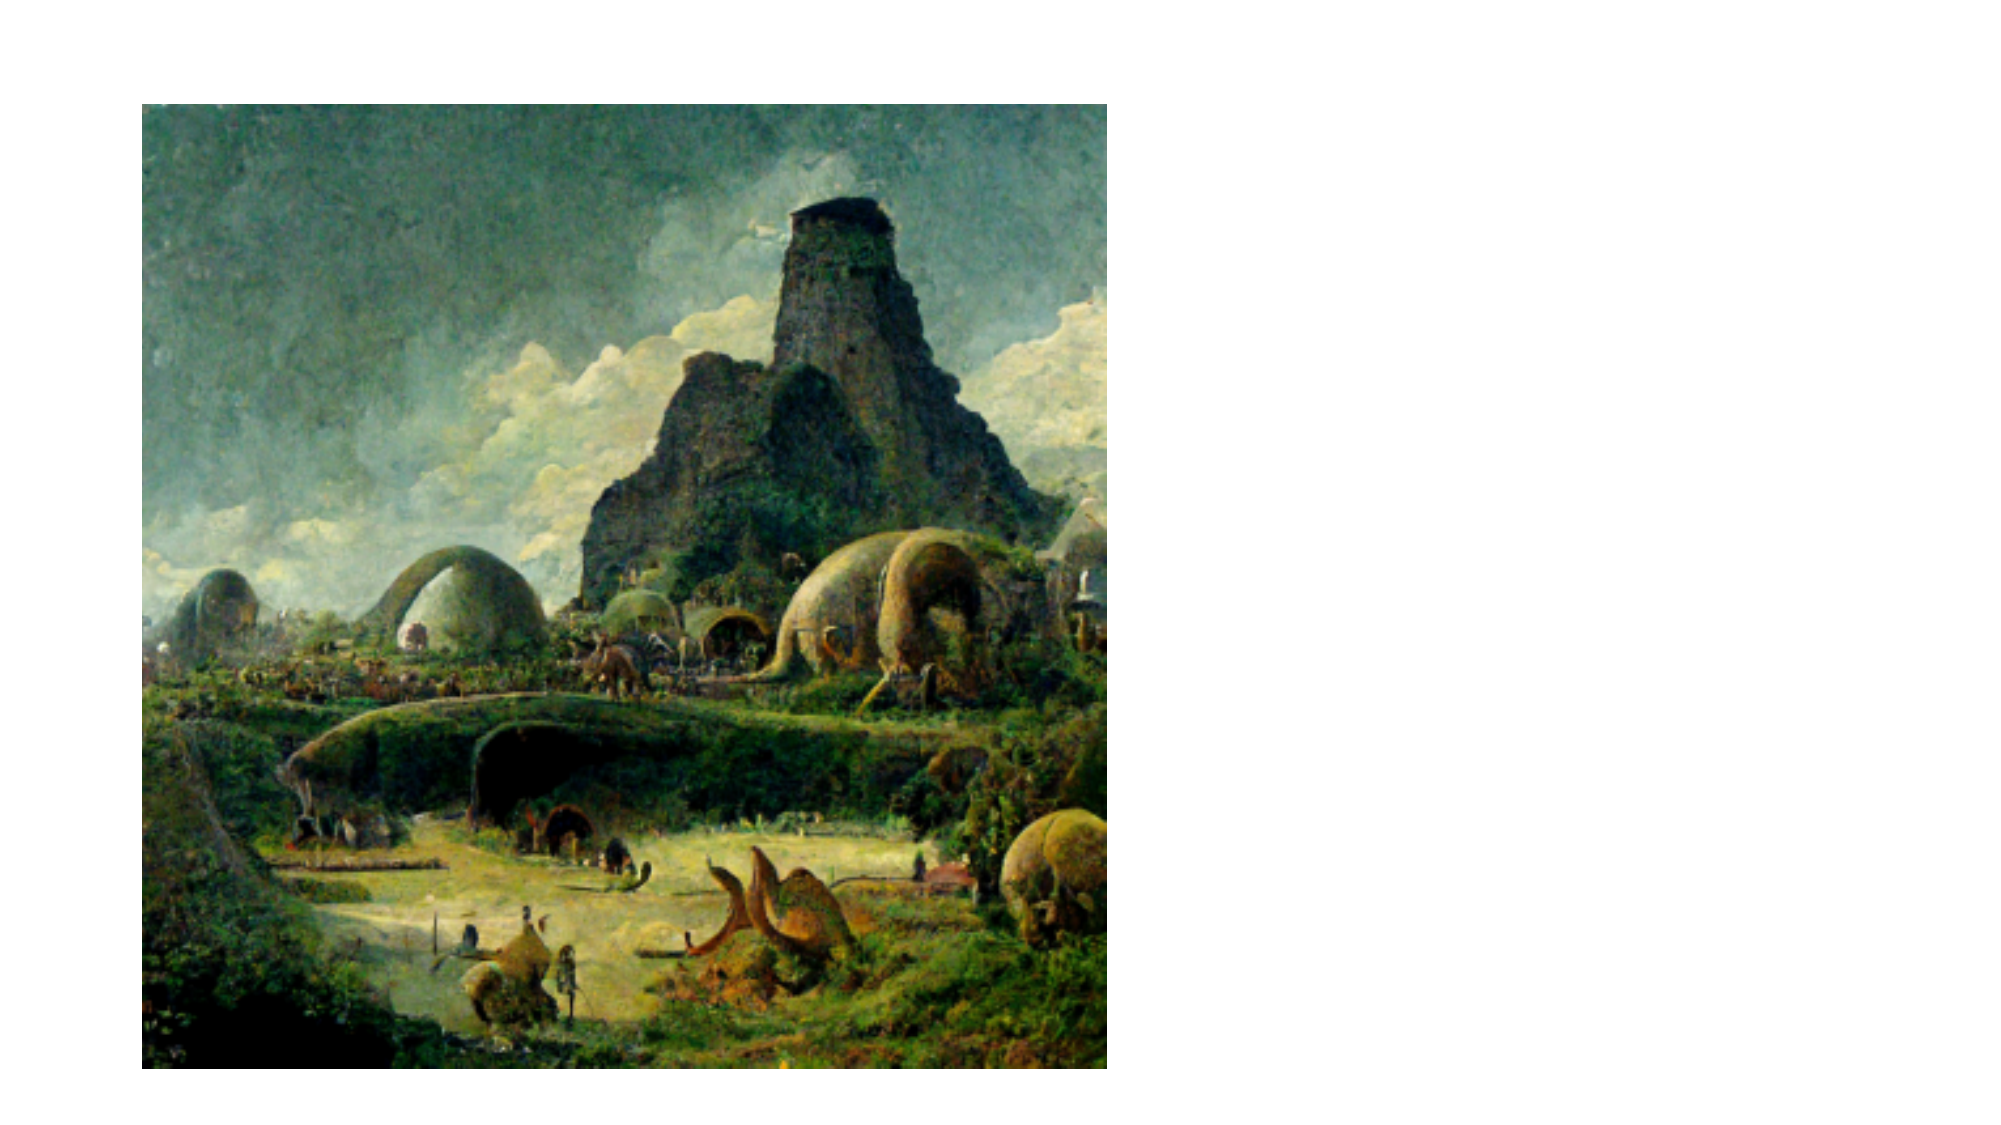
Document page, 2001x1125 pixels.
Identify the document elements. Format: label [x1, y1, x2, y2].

picture [142, 104, 1107, 1069]
